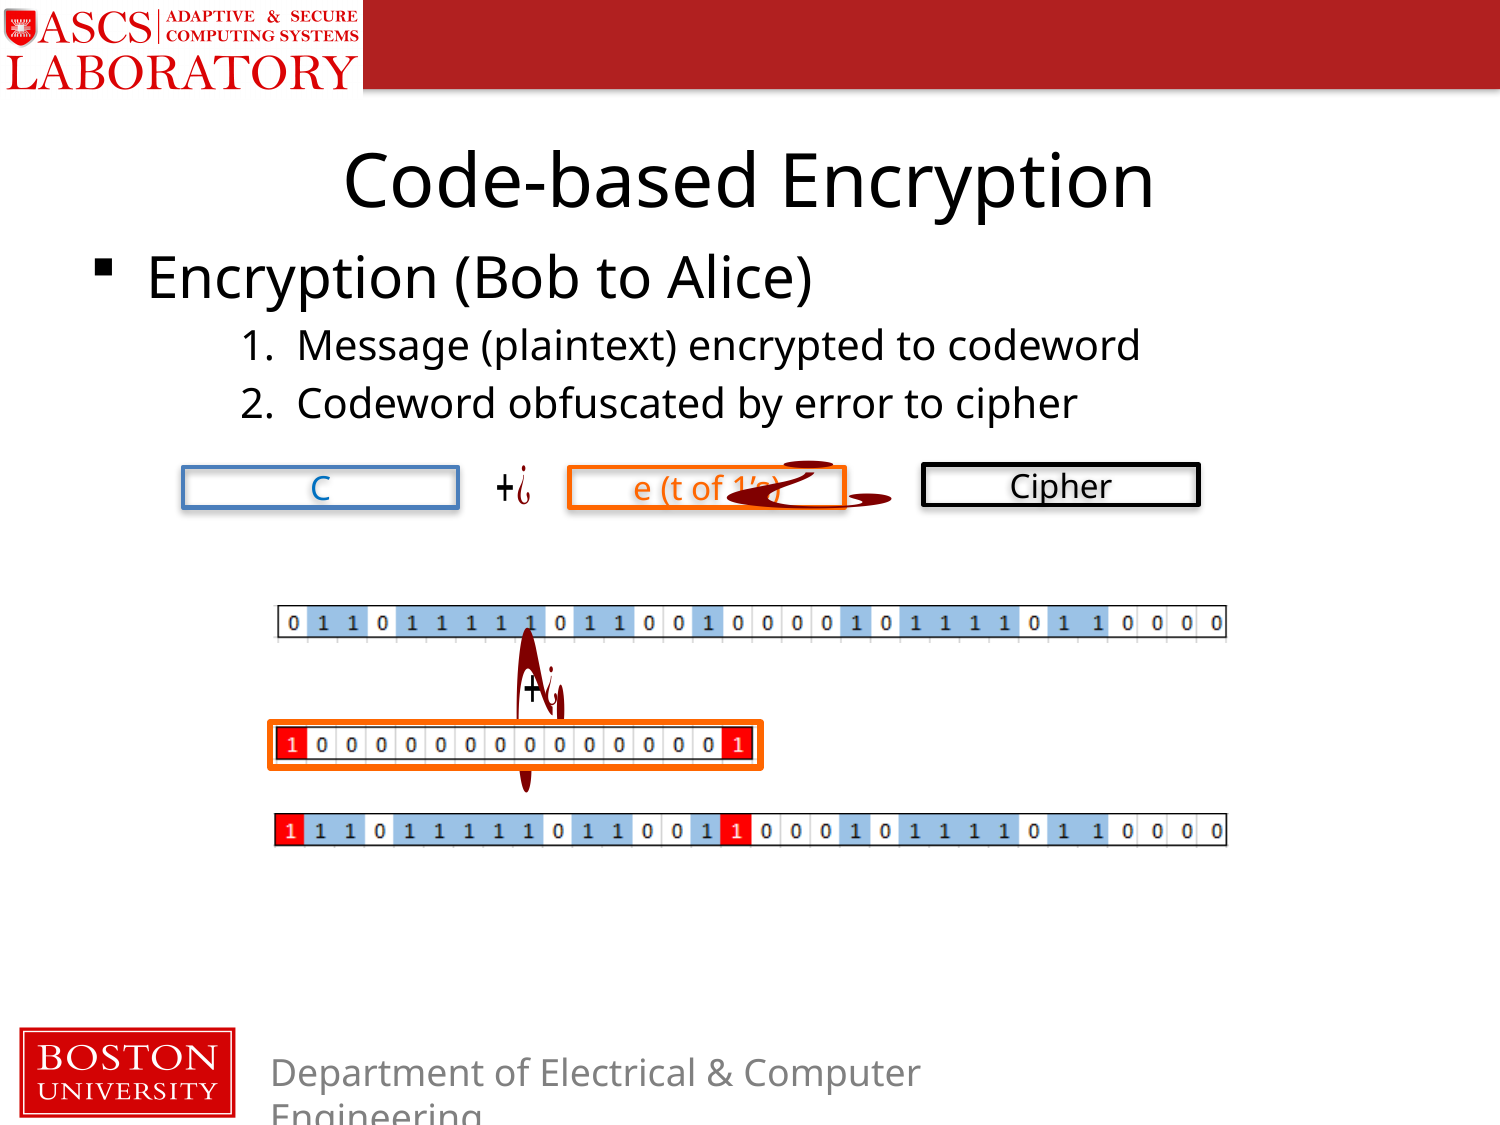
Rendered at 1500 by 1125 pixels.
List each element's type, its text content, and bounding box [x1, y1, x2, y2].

text_box C [182, 466, 459, 508]
picture [273, 813, 1229, 849]
text_box e (t of 1’s) [569, 466, 845, 508]
picture [0, 0, 363, 100]
text_box Cipher [923, 464, 1199, 506]
list Encryption (Bob to Alice) Message (plaintext) encrypted to codeword Codeword obfuscated by error to cipher [75, 232, 1500, 975]
picture [19, 1027, 236, 1118]
picture [273, 604, 1229, 643]
title Code-based Encryption [75, 121, 1425, 232]
picture [273, 725, 758, 765]
